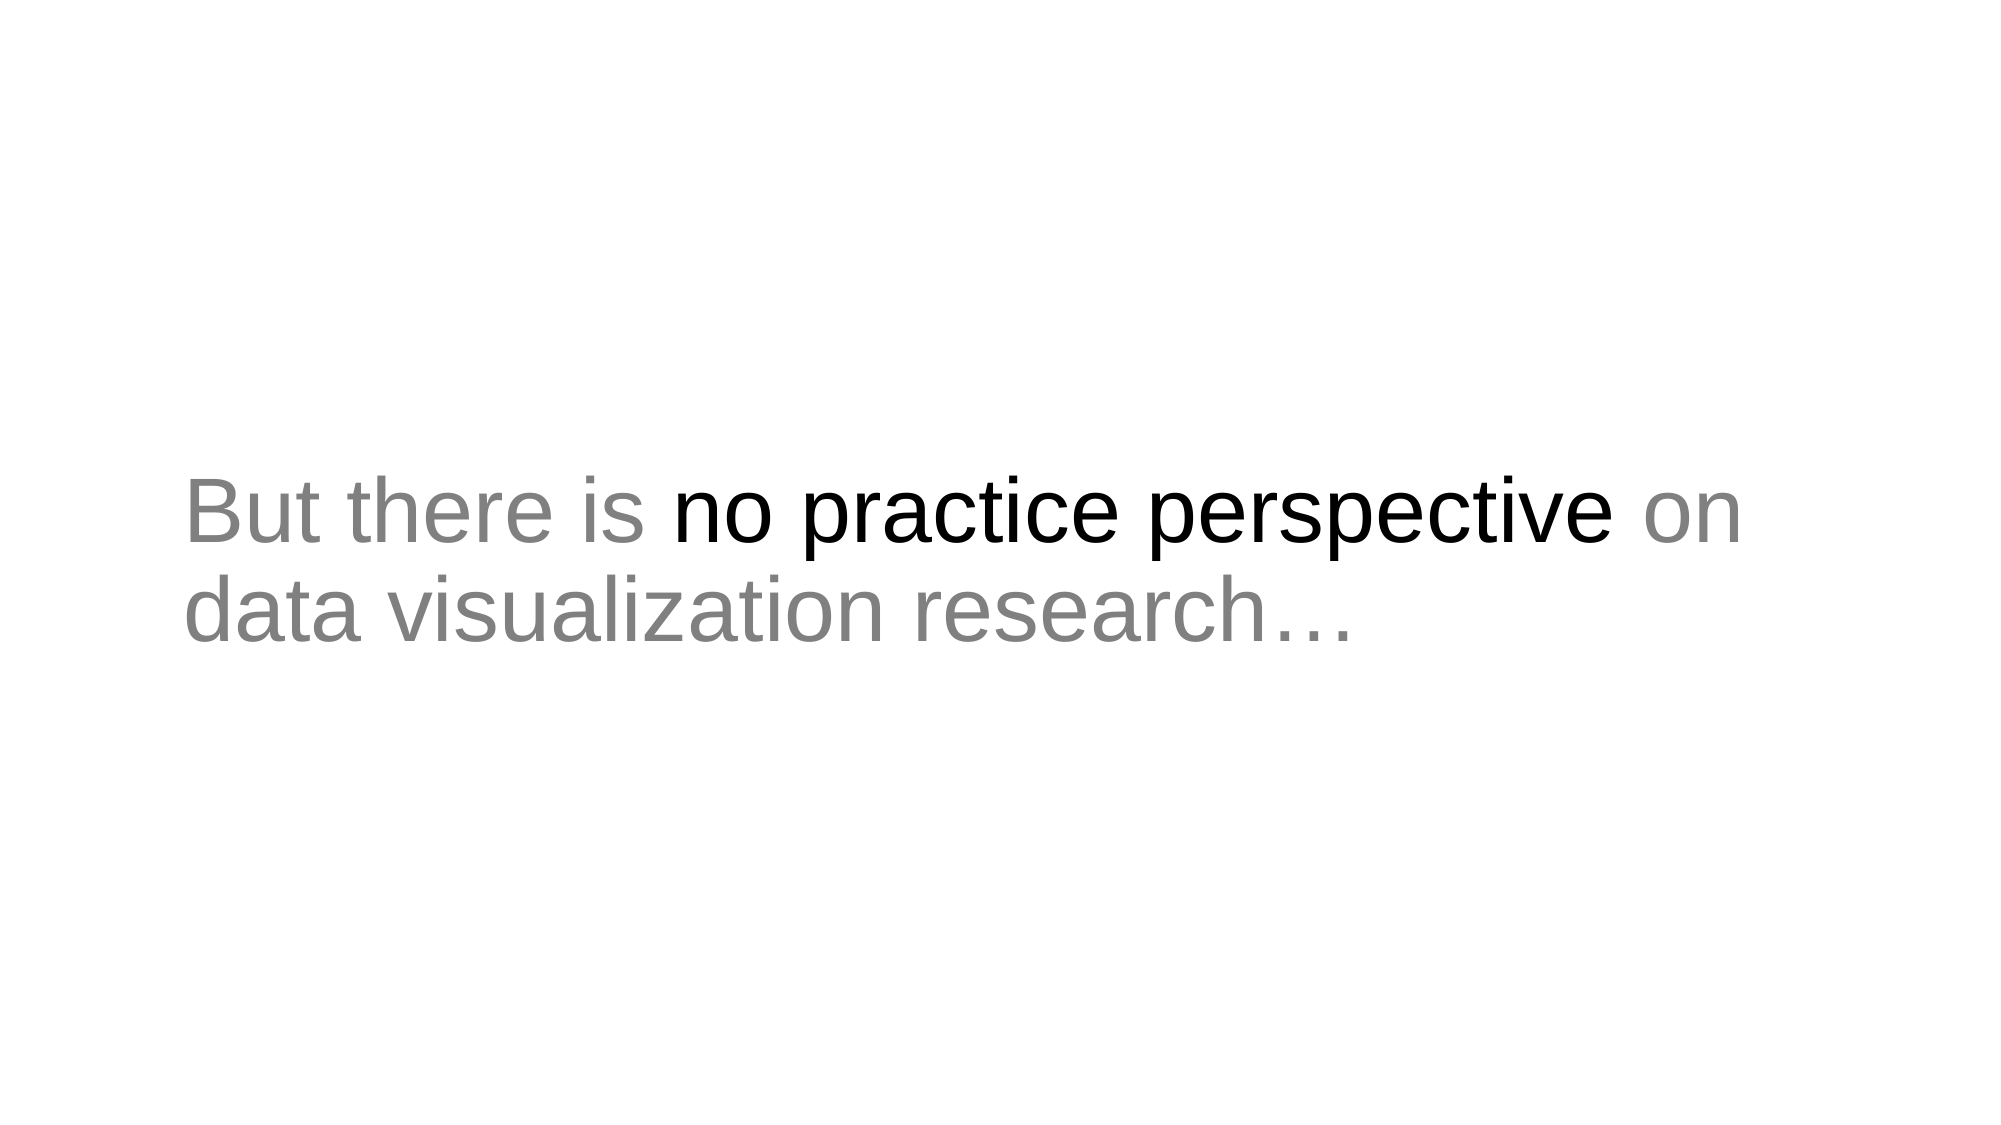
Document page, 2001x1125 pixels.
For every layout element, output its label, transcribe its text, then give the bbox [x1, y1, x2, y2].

title But there is no practice perspective on data visualization research… [168, 453, 1894, 672]
